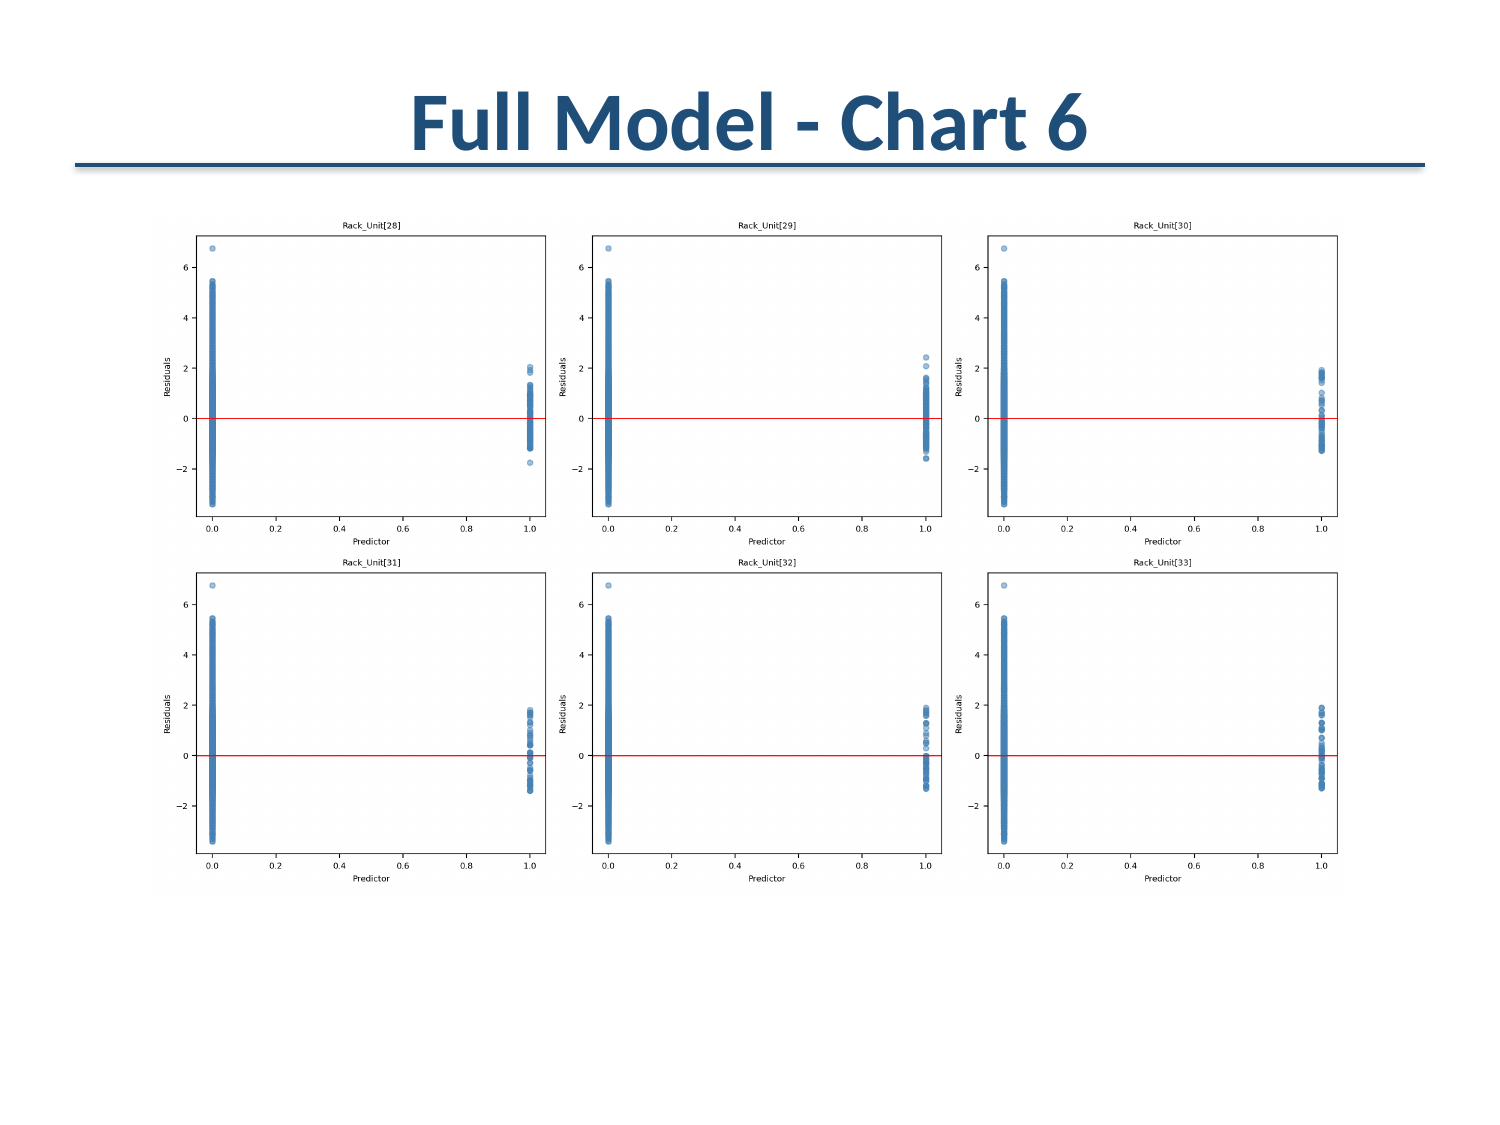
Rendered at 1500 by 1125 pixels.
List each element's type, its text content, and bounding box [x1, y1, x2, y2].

text_box Full Model - Chart 6 [395, 60, 1105, 161]
picture [149, 209, 1351, 896]
